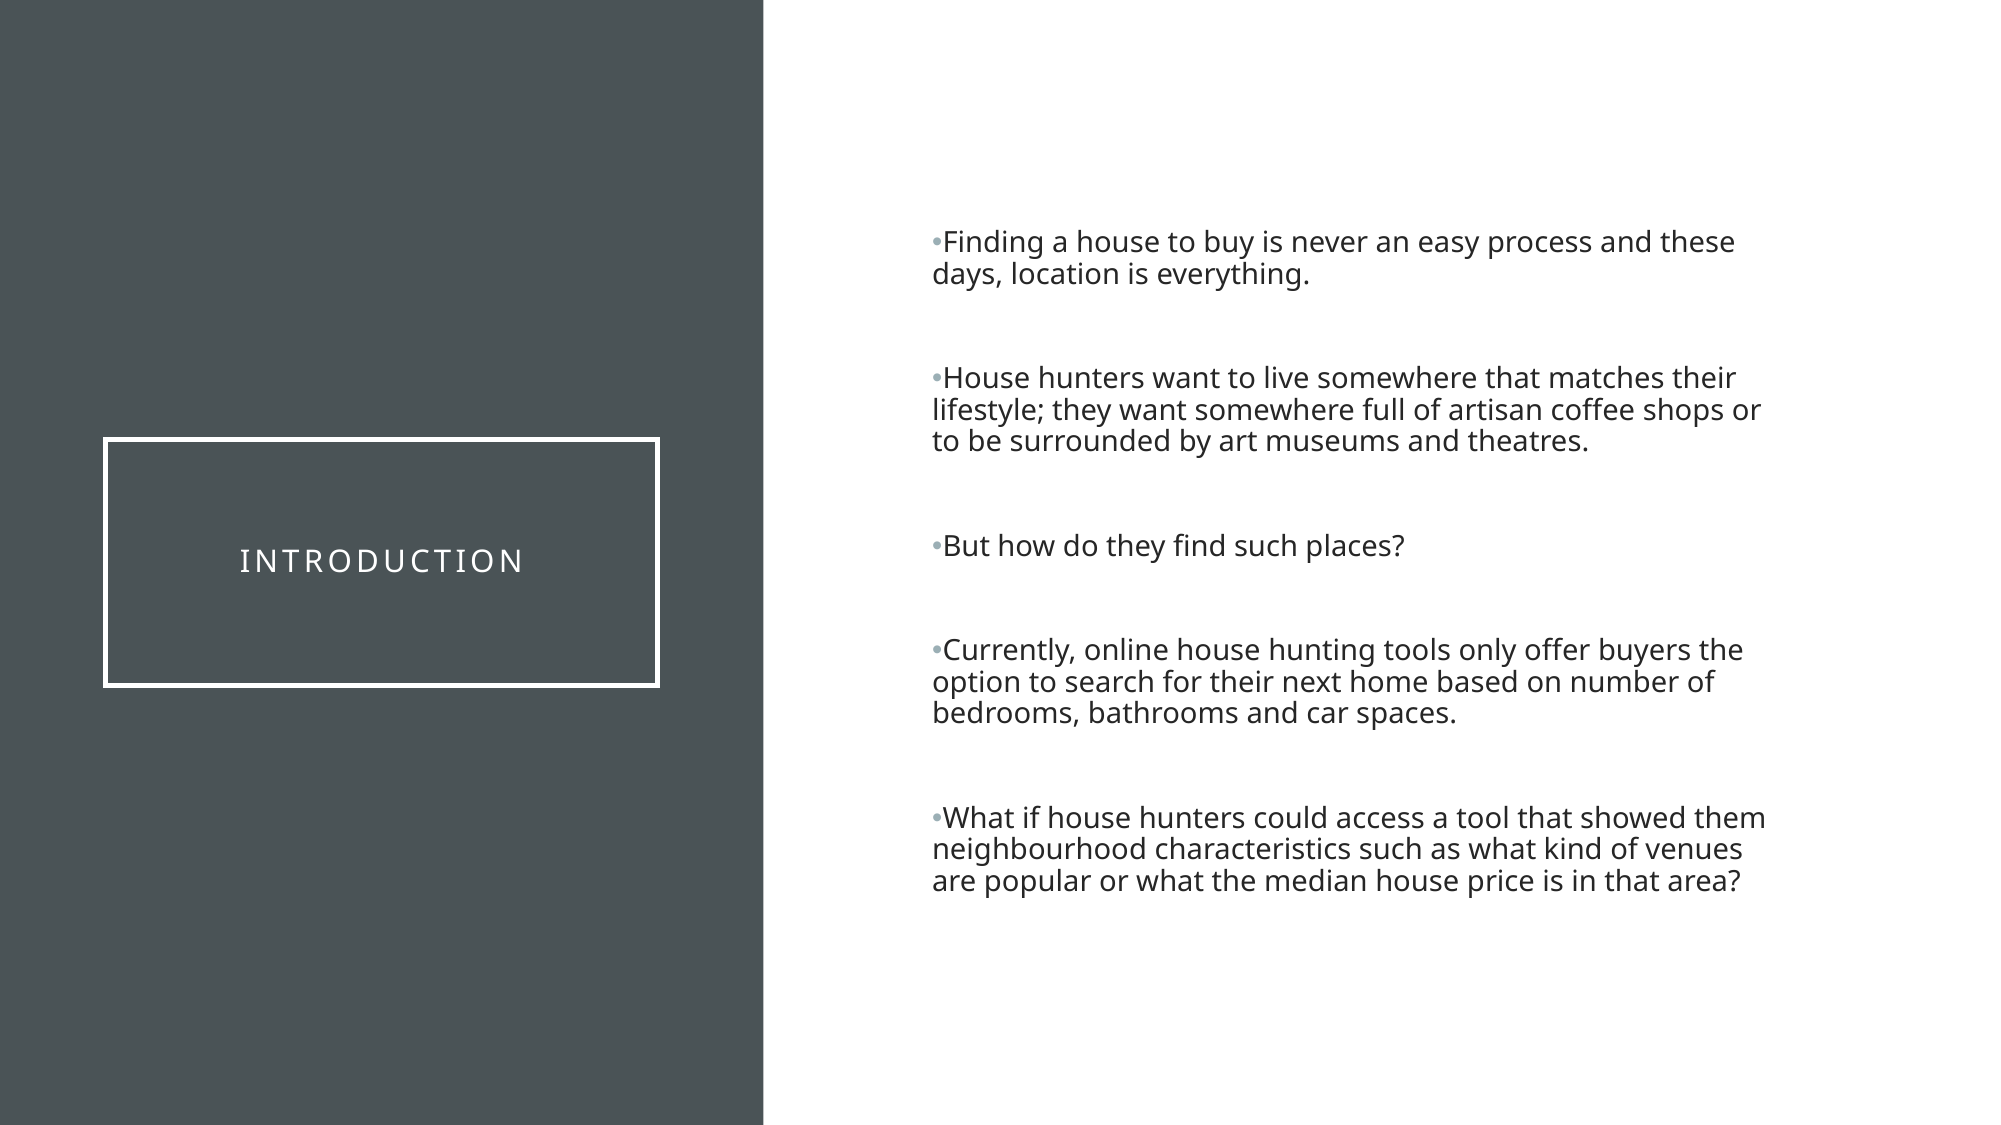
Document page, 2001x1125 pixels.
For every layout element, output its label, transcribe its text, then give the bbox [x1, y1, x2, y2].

text_box Finding a house to buy is never an easy process and these days, location is everything. House hunters want to live somewhere that matches their lifestyle; they want somewhere full of artisan coffee shops or to be surrounded by art museums and theatres. But how do they find such places? Currently, online house hunting tools only offer buyers the option to search for their next home based on number of bedrooms, bathrooms and car spaces. What if house hunters could access a tool that showed them neighbourhood characteristics such as what kind of venues are popular or what the median house price is in that area? [917, 230, 1790, 895]
title INTRODUCTION [103, 437, 660, 688]
text_box [764, 0, 2000, 1125]
text_box [0, 0, 764, 1125]
